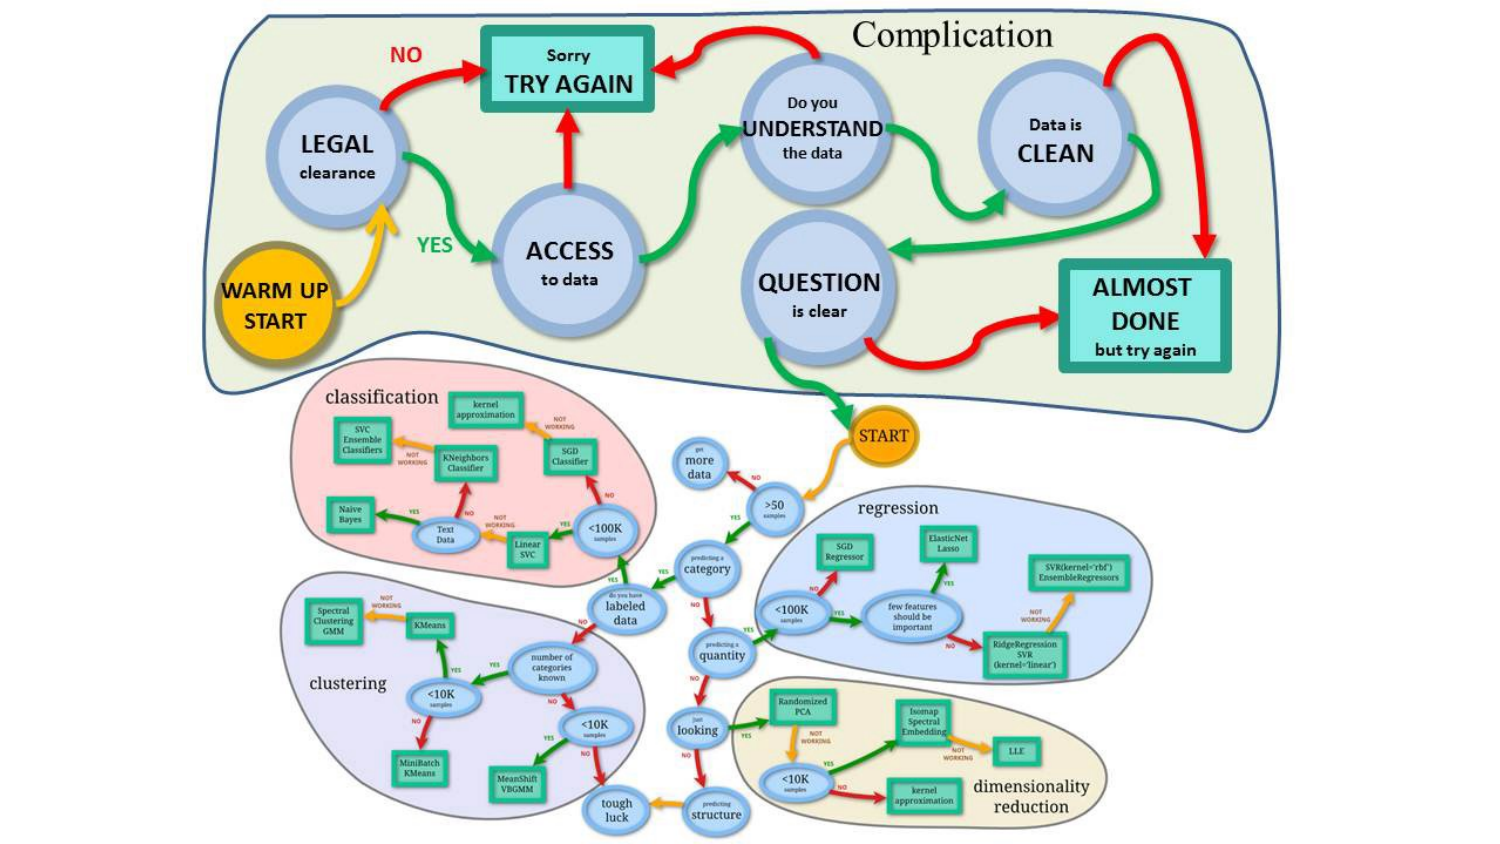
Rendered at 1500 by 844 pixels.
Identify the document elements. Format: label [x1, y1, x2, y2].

picture [187, 0, 1313, 844]
